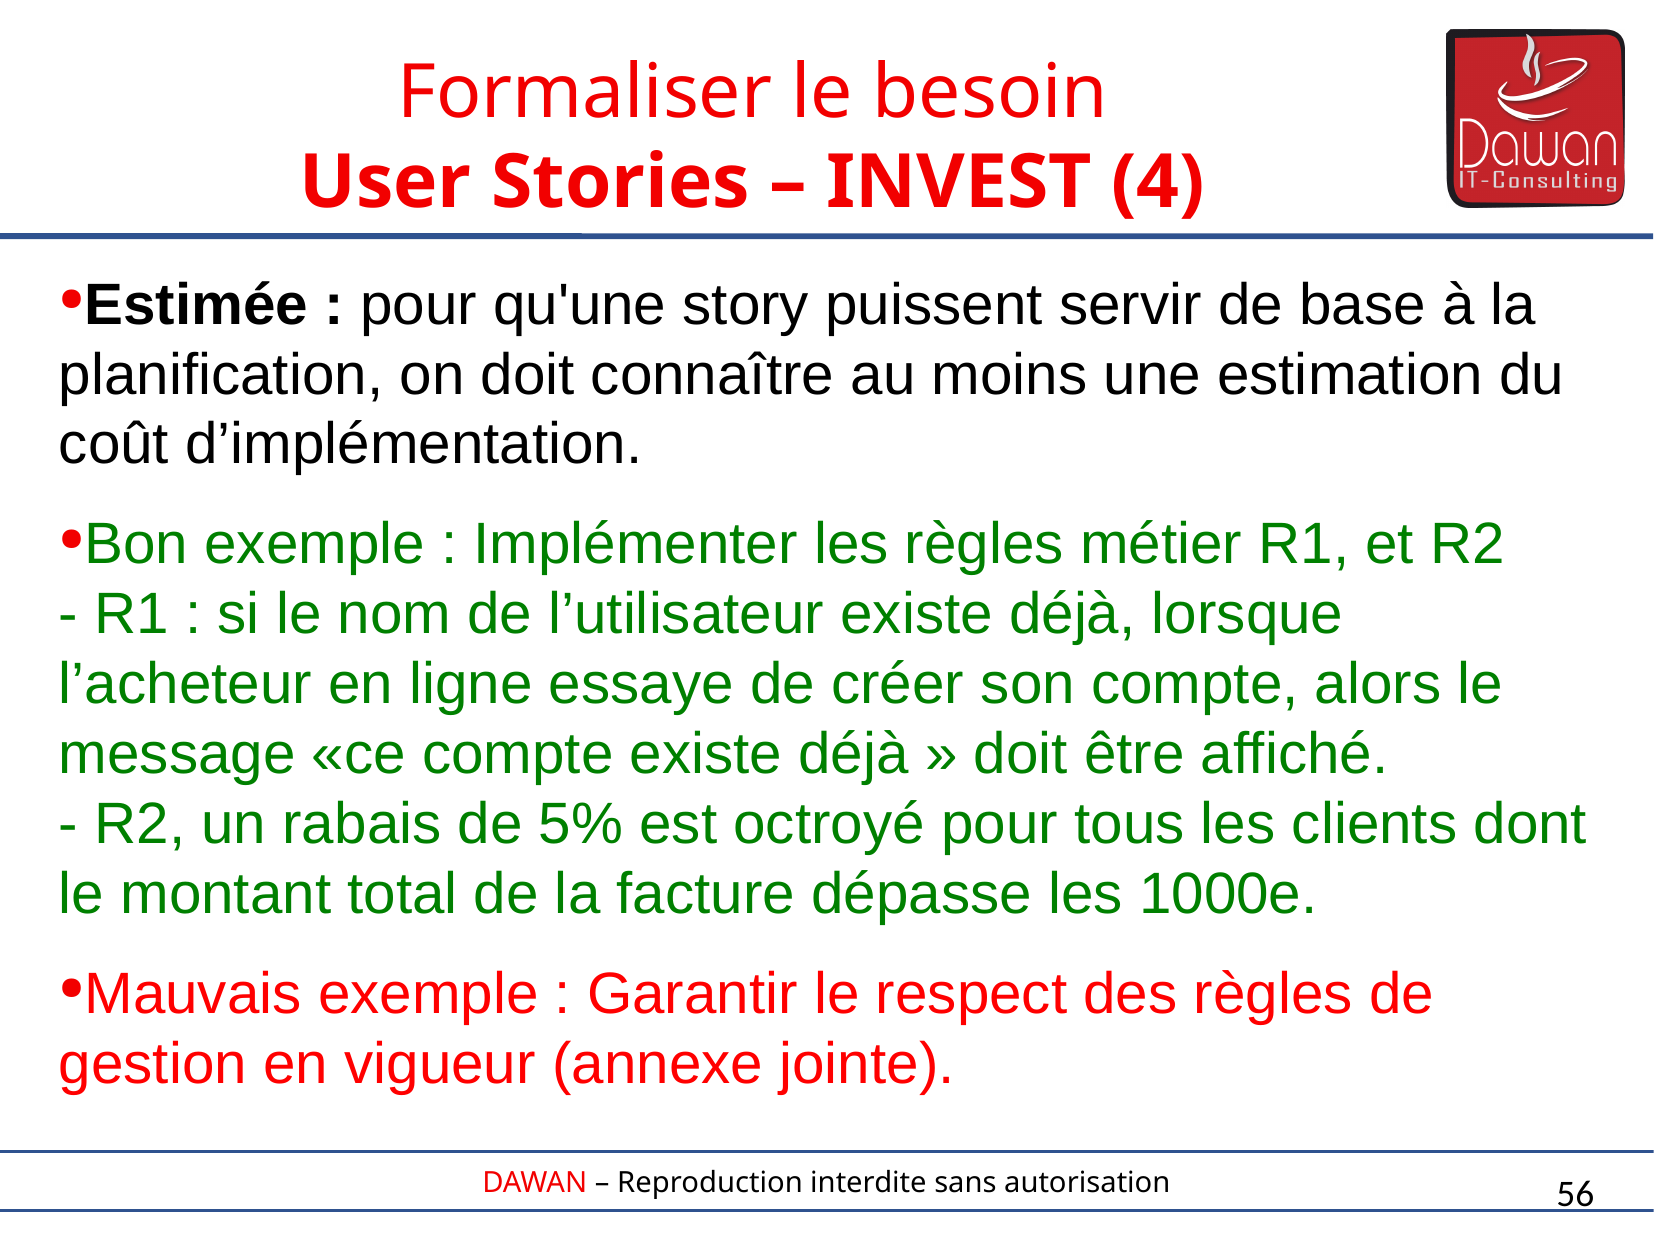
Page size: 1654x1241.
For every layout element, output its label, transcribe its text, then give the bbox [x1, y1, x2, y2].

list Estimée : pour qu'une story puissent servir de base à la planification, on doit connaître au moins une estimation du coût d’implémentation. Bon exemple : Implémenter les règles métier R1, et R2 - R1 : si le nom de l’utilisateur existe déjà, lorsque l’acheteur en ligne essaye de créer son compte, alors le message «ce compte existe déjà » doit être affiché. - R2, un rabais de 5% est octroyé pour tous les clients dont le montant total de la facture dépasse les 1000e. Mauvais exemple : Garantir le respect des règles de gestion en vigueur (annexe jointe). [59, 265, 1595, 1109]
picture [1447, 29, 1625, 208]
text_box 56 [1535, 1169, 1595, 1233]
title Formaliser le besoin User Stories – INVEST (4) [59, 29, 1447, 237]
